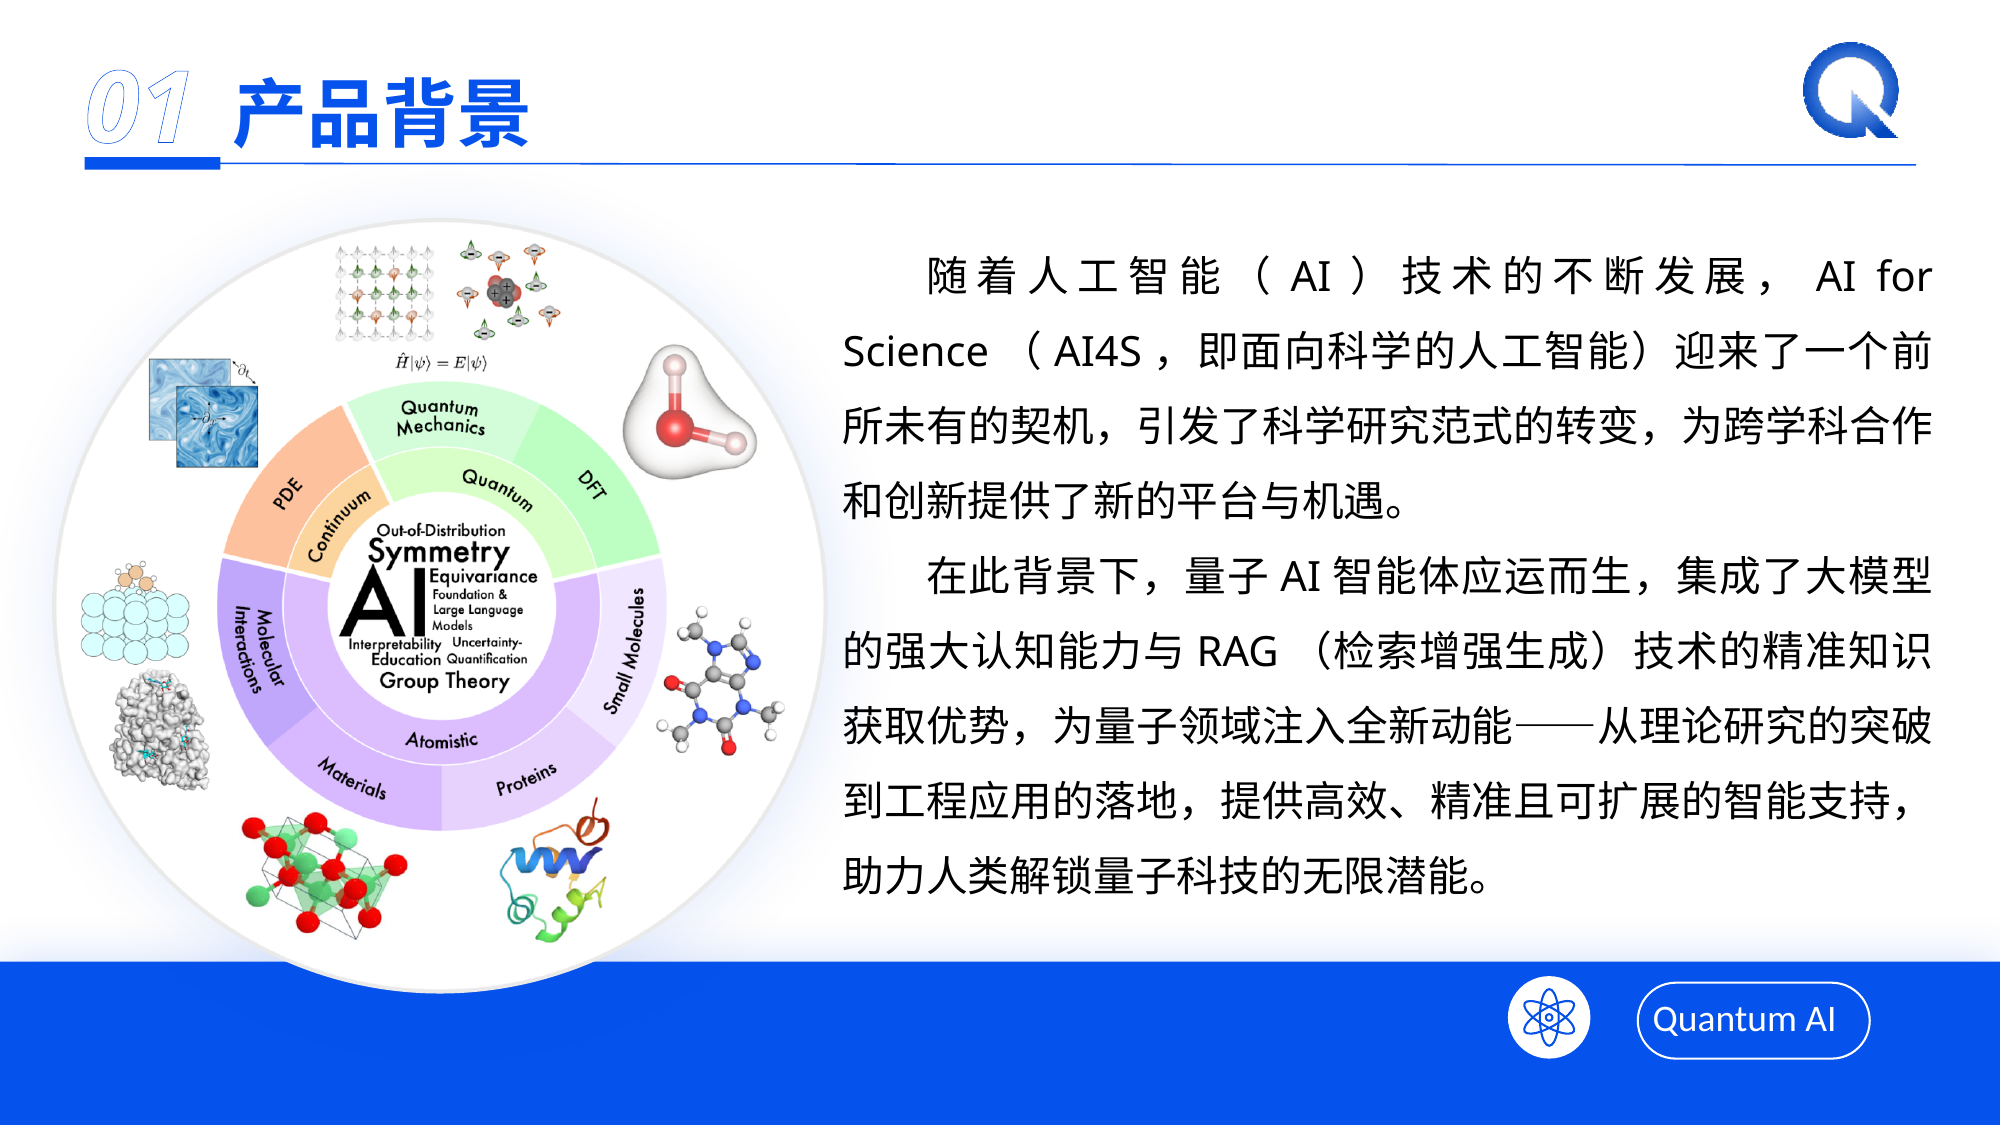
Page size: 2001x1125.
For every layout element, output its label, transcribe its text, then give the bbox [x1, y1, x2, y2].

text_box 产品背景 [232, 68, 618, 145]
text_box [84, 157, 221, 170]
text_box Quantum AI [1637, 986, 1889, 1040]
text_box [1643, 1040, 1865, 1059]
text_box 随着人工智能（AI）技术的不断发展，AI for Science（AI4S，即面向科学的人工智能）迎来了一个前所未有的契机，引发了科学研究范式的转变，为跨学科合作和创新提供了新的平台与机遇。 在此背景下，量子AI智能体应运而生，集成了大模型的强大认知能力与RAG（检索增强生成）技术的精准知识获取优势，为量子领域注入全新动能——从理论研究的突破到工程应用的落地，提供高效、精准且可扩展的智能支持，助力人类解锁量子科技的无限潜能。 [827, 217, 1948, 991]
text_box [1660, 982, 1848, 986]
text_box [1507, 976, 1591, 1059]
text_box 01 [84, 58, 303, 135]
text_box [219, 162, 1916, 166]
picture [1802, 42, 1899, 138]
text_box [51, 217, 829, 994]
text_box [0, 961, 2000, 1125]
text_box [1520, 988, 1578, 1047]
